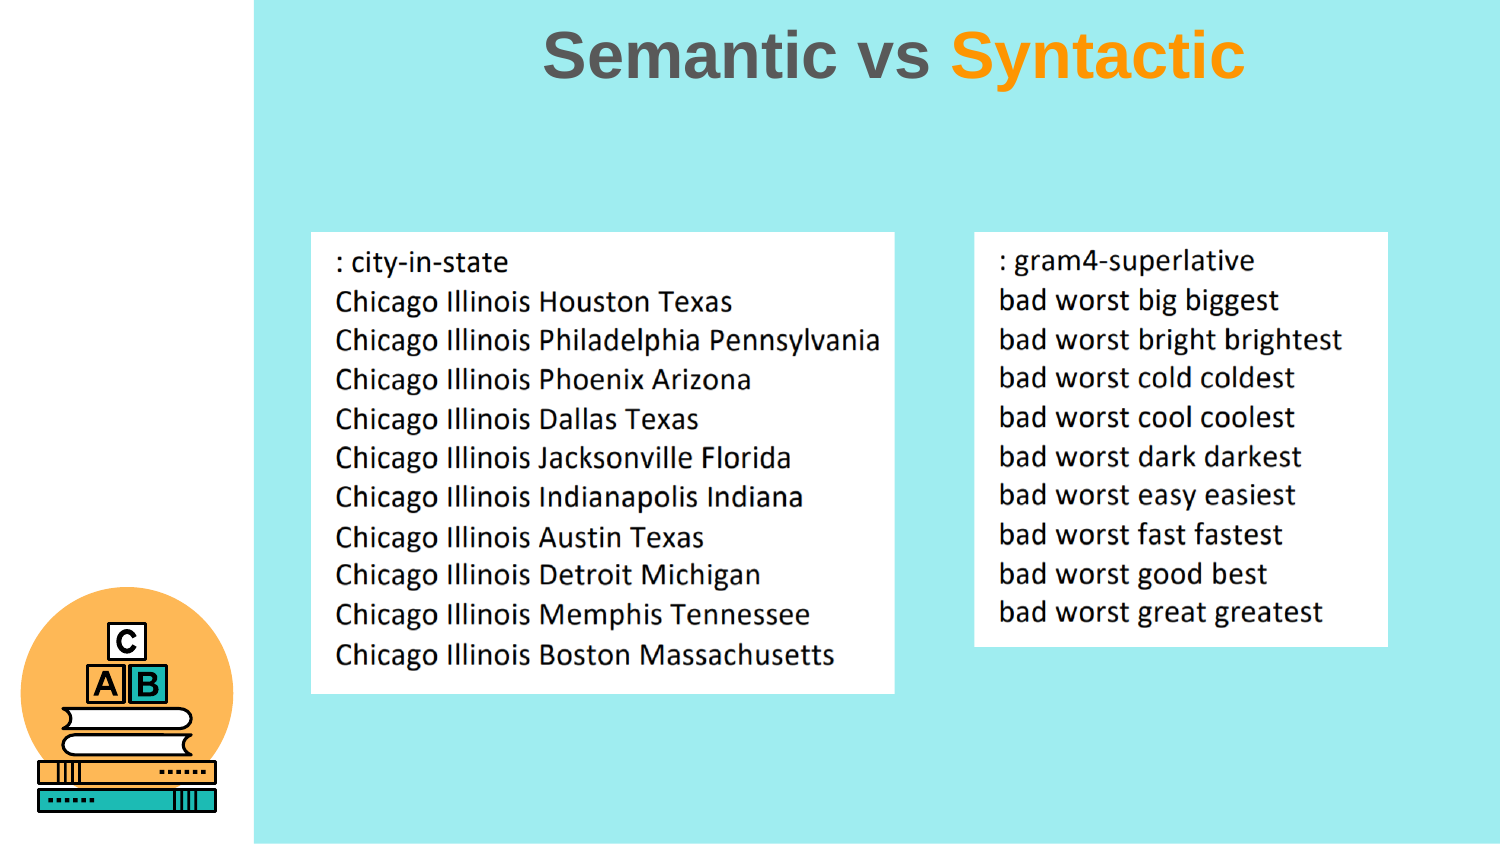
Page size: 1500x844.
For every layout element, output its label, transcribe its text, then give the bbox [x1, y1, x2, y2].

title Semantic vs Syntactic [289, 4, 1500, 132]
picture [310, 232, 895, 694]
picture [974, 232, 1389, 647]
